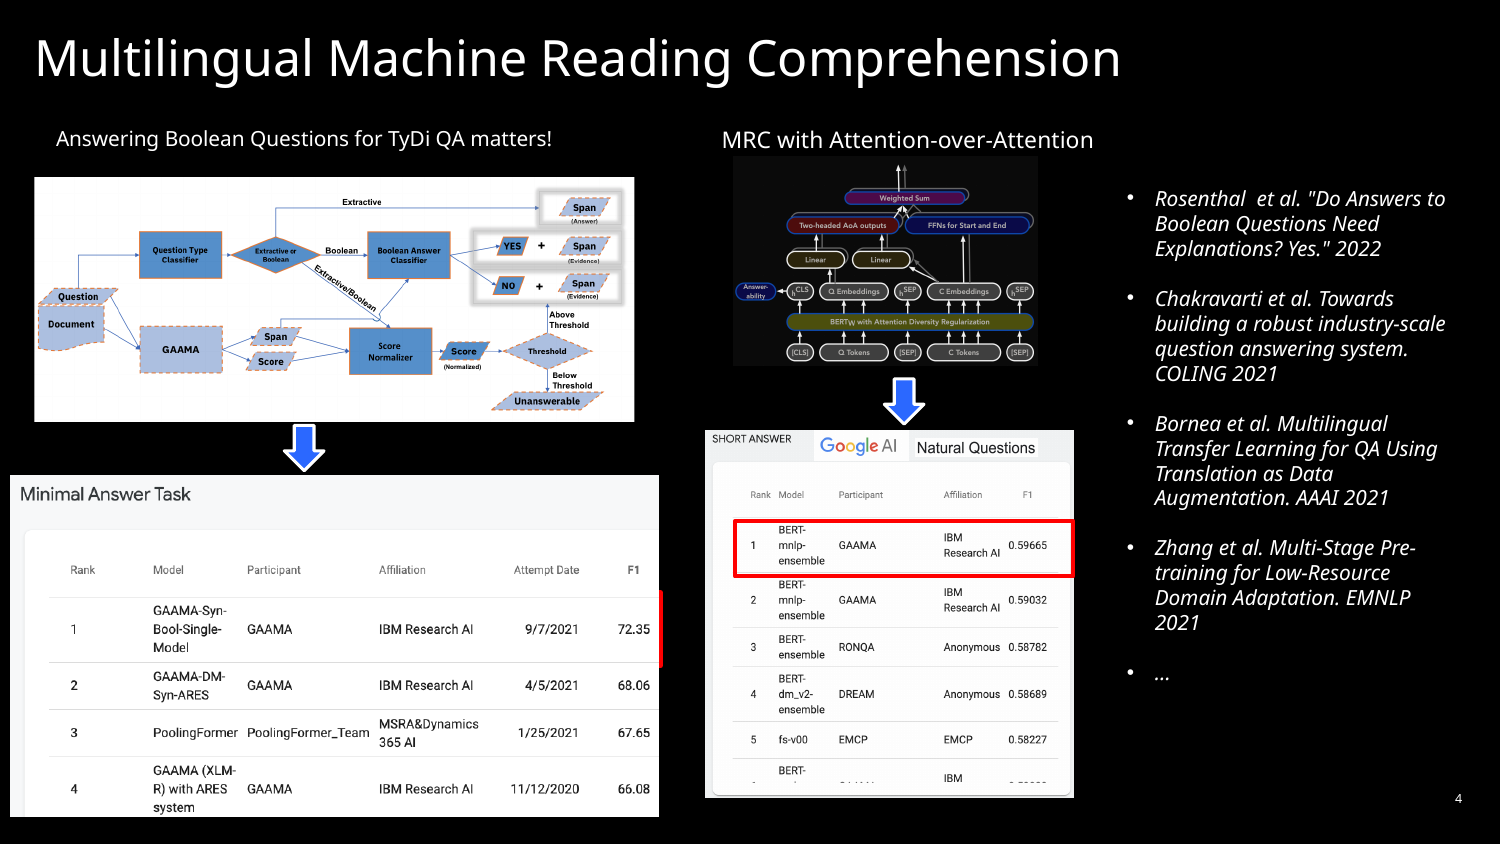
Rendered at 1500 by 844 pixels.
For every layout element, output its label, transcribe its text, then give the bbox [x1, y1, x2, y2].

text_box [9, 118, 660, 817]
text_box Rosenthal et al. "Do Answers to Boolean Questions Need Explanations? Yes." 2022 Chakravarti et al. Towards building a robust industry-scale question answering system. COLING 2021 Bornea et al. Multilingual Transfer Learning for QA Using Translation as Data Augmentation. AAAI 2021 Zhang et al. Multi-Stage Pre-training for Low-Resource Domain Adaptation. EMNLP 2021 … [1112, 177, 1466, 693]
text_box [705, 118, 1104, 799]
title Multilingual Machine Reading Comprehension [34, 33, 1485, 87]
slide_number 4 [1162, 785, 1463, 813]
